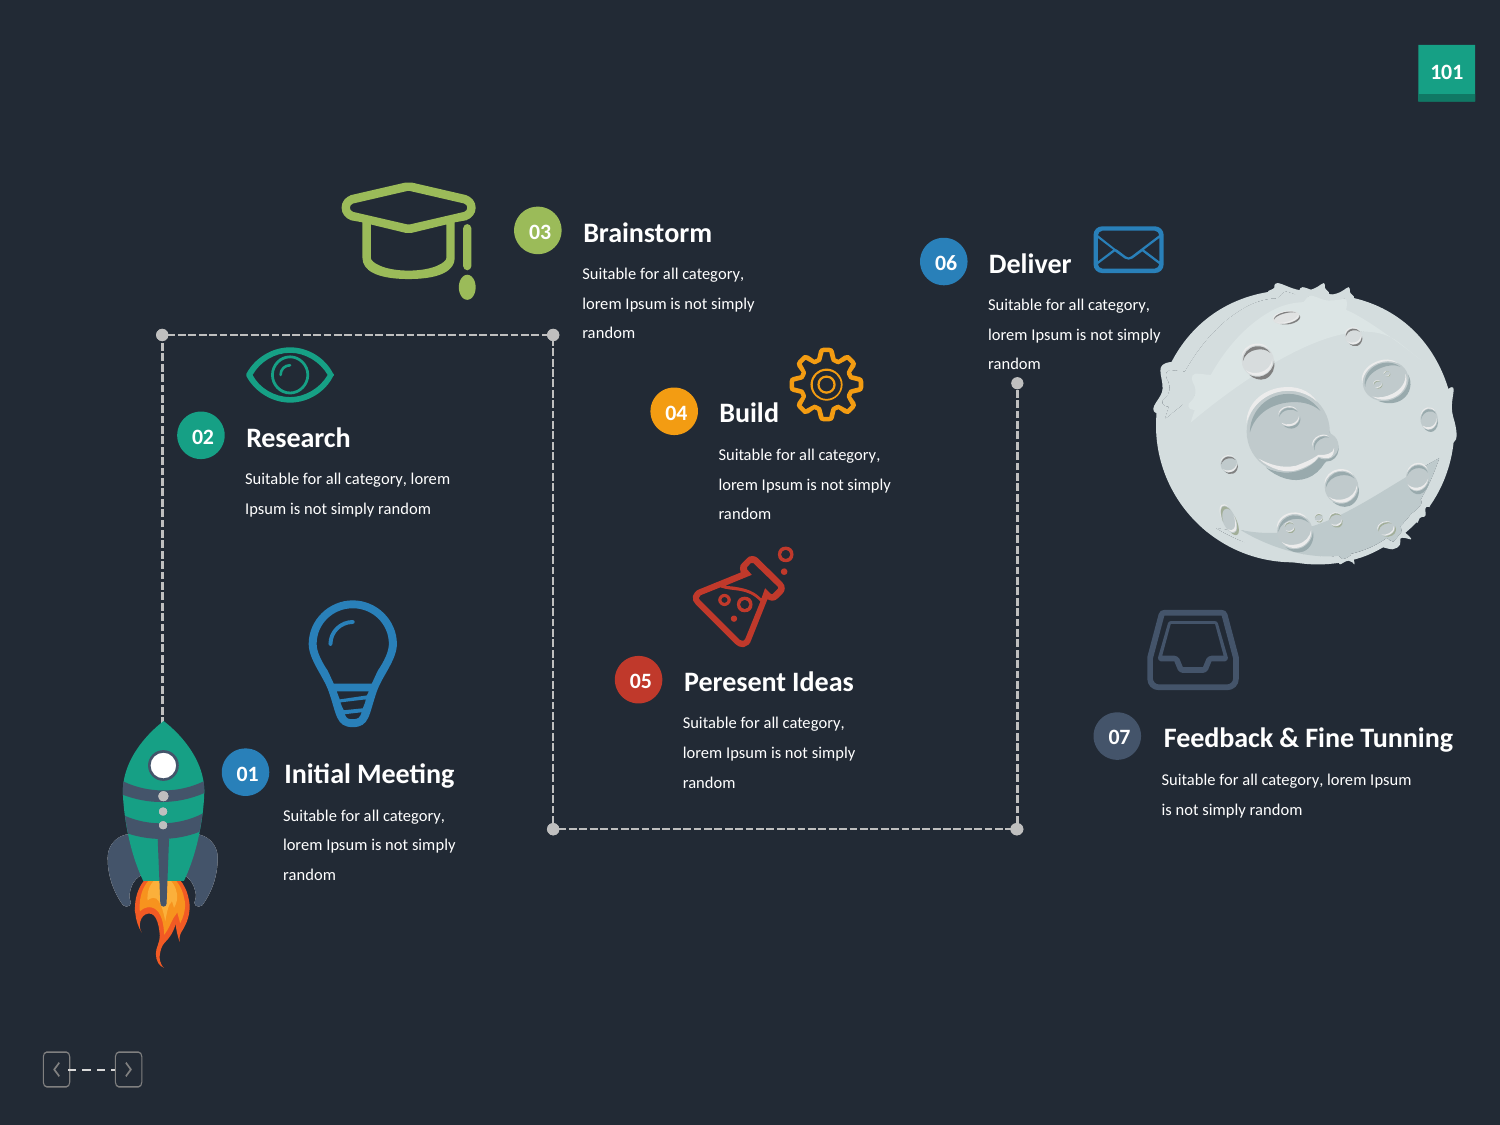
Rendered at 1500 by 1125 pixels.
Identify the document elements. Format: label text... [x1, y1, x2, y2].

text_box Research [231, 411, 366, 460]
text_box [625, 701, 652, 705]
text_box 02 [177, 415, 230, 457]
text_box Brainstorm [568, 206, 728, 256]
text_box [929, 236, 958, 241]
text_box [525, 252, 551, 256]
text_box 06 [920, 241, 972, 283]
text_box [1104, 711, 1131, 715]
text_box 07 [1093, 715, 1146, 757]
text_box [107, 721, 218, 968]
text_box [341, 182, 476, 300]
text_box [931, 283, 957, 287]
text_box Suitable for all category, lorem Ipsum is not simply random [230, 450, 486, 525]
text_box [789, 347, 864, 422]
text_box Suitable for all category, lorem Ipsum is not simply random [268, 787, 502, 892]
text_box [523, 205, 552, 210]
text_box Build [704, 387, 794, 436]
text_box [1104, 757, 1131, 761]
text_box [1147, 609, 1239, 691]
text_box [186, 410, 216, 415]
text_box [308, 600, 397, 728]
text_box [624, 654, 653, 659]
text_box [659, 386, 689, 391]
text_box Suitable for all category, lorem Ipsum is not simply random [703, 426, 932, 531]
text_box Initial Meeting [269, 748, 470, 797]
text_box [1093, 226, 1164, 274]
text_box [660, 432, 688, 437]
text_box [188, 457, 213, 461]
text_box 01 [221, 751, 269, 793]
text_box Suitable for all category, lorem Ipsum is not simply random [668, 695, 897, 799]
text_box Deliver [974, 237, 1087, 287]
text_box Suitable for all category, lorem Ipsum is not simply random [567, 246, 796, 350]
text_box 04 [650, 391, 703, 432]
text_box Peresent Ideas [669, 655, 869, 705]
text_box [246, 347, 334, 403]
text_box [232, 793, 259, 797]
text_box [1172, 287, 1458, 565]
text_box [1146, 283, 1434, 563]
text_box Suitable for all category, lorem Ipsum is not simply random [1146, 751, 1440, 826]
text_box 05 [615, 659, 667, 701]
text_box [692, 546, 794, 648]
text_box [232, 747, 259, 751]
text_box Feedback & Fine Tunning [1149, 712, 1469, 761]
text_box 03 [514, 210, 567, 252]
text_box Suitable for all category, lorem Ipsum is not simply random [973, 277, 1202, 381]
